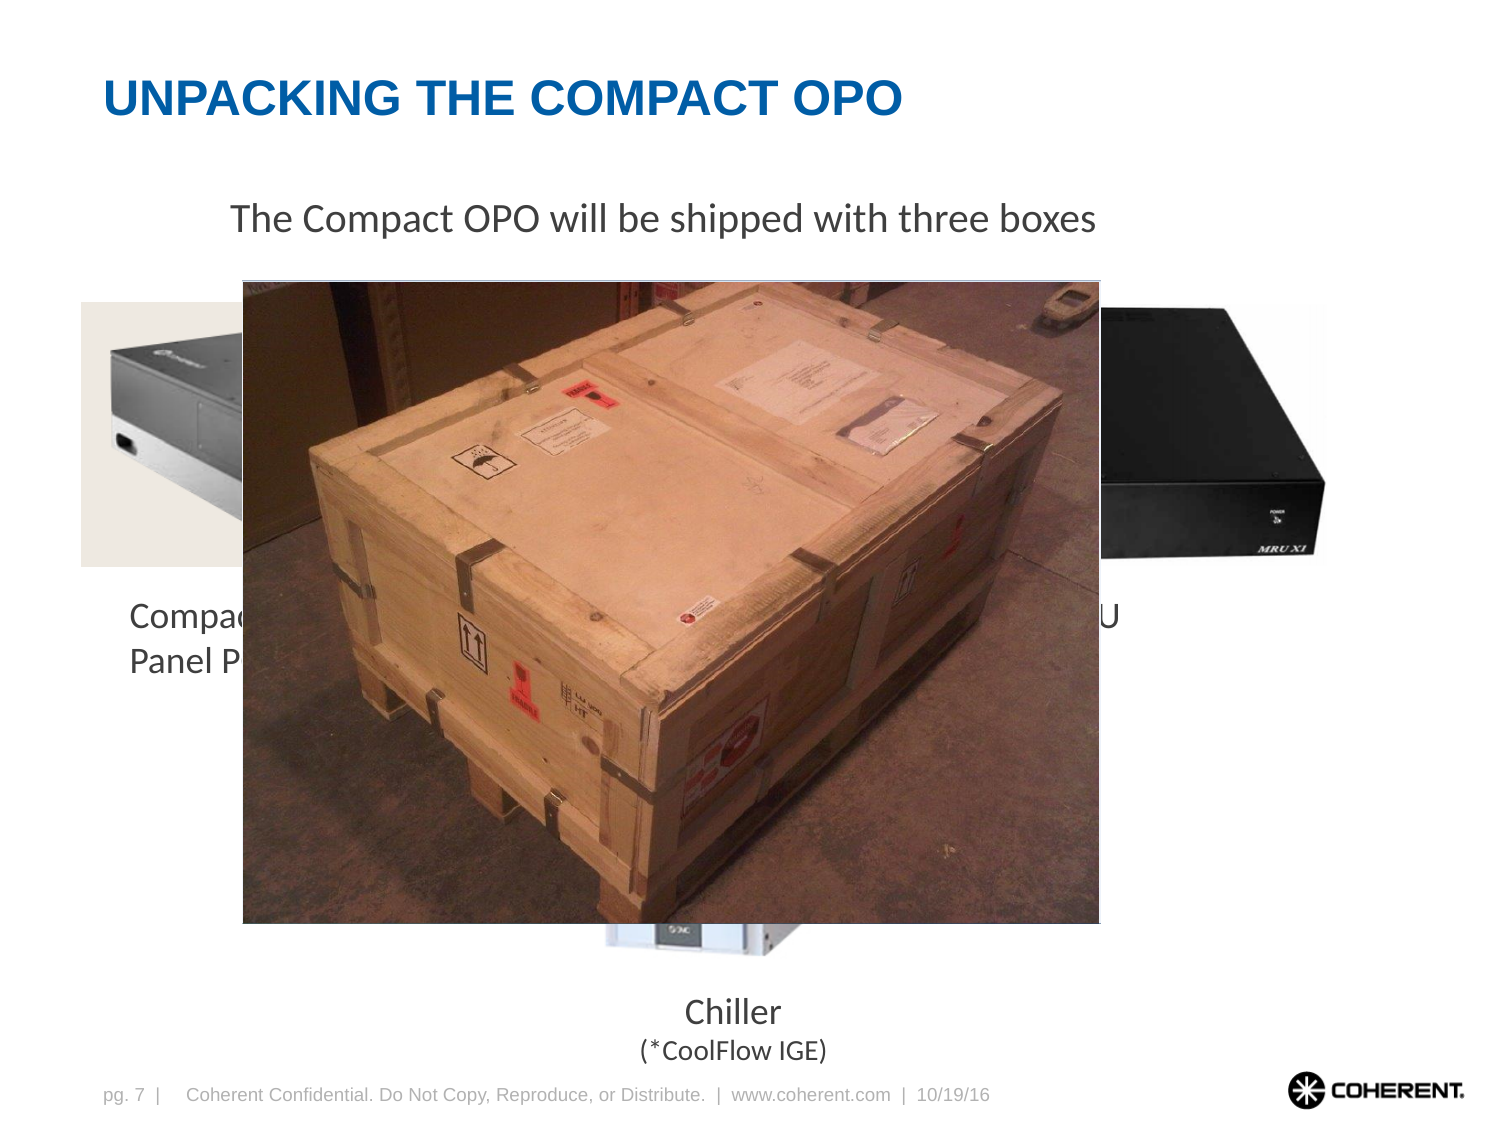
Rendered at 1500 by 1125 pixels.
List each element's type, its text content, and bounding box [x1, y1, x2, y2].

text_box Chiller (*CoolFlow IGE) [613, 979, 853, 1075]
picture [81, 280, 1330, 967]
footer Coherent Confidential. Do Not Copy, Reproduce, or Distribute. | www.coherent.com | 10/19/16 [186, 1064, 1087, 1124]
title Unpacking the Compact opo [103, 48, 1410, 152]
text_box MRU [1101, 584, 1264, 644]
text_box The Compact OPO will be shipped with three boxes [213, 183, 1114, 248]
text_box Compact OPO head, Panel PC & Accessories [114, 584, 242, 689]
picture [1285, 1068, 1468, 1114]
